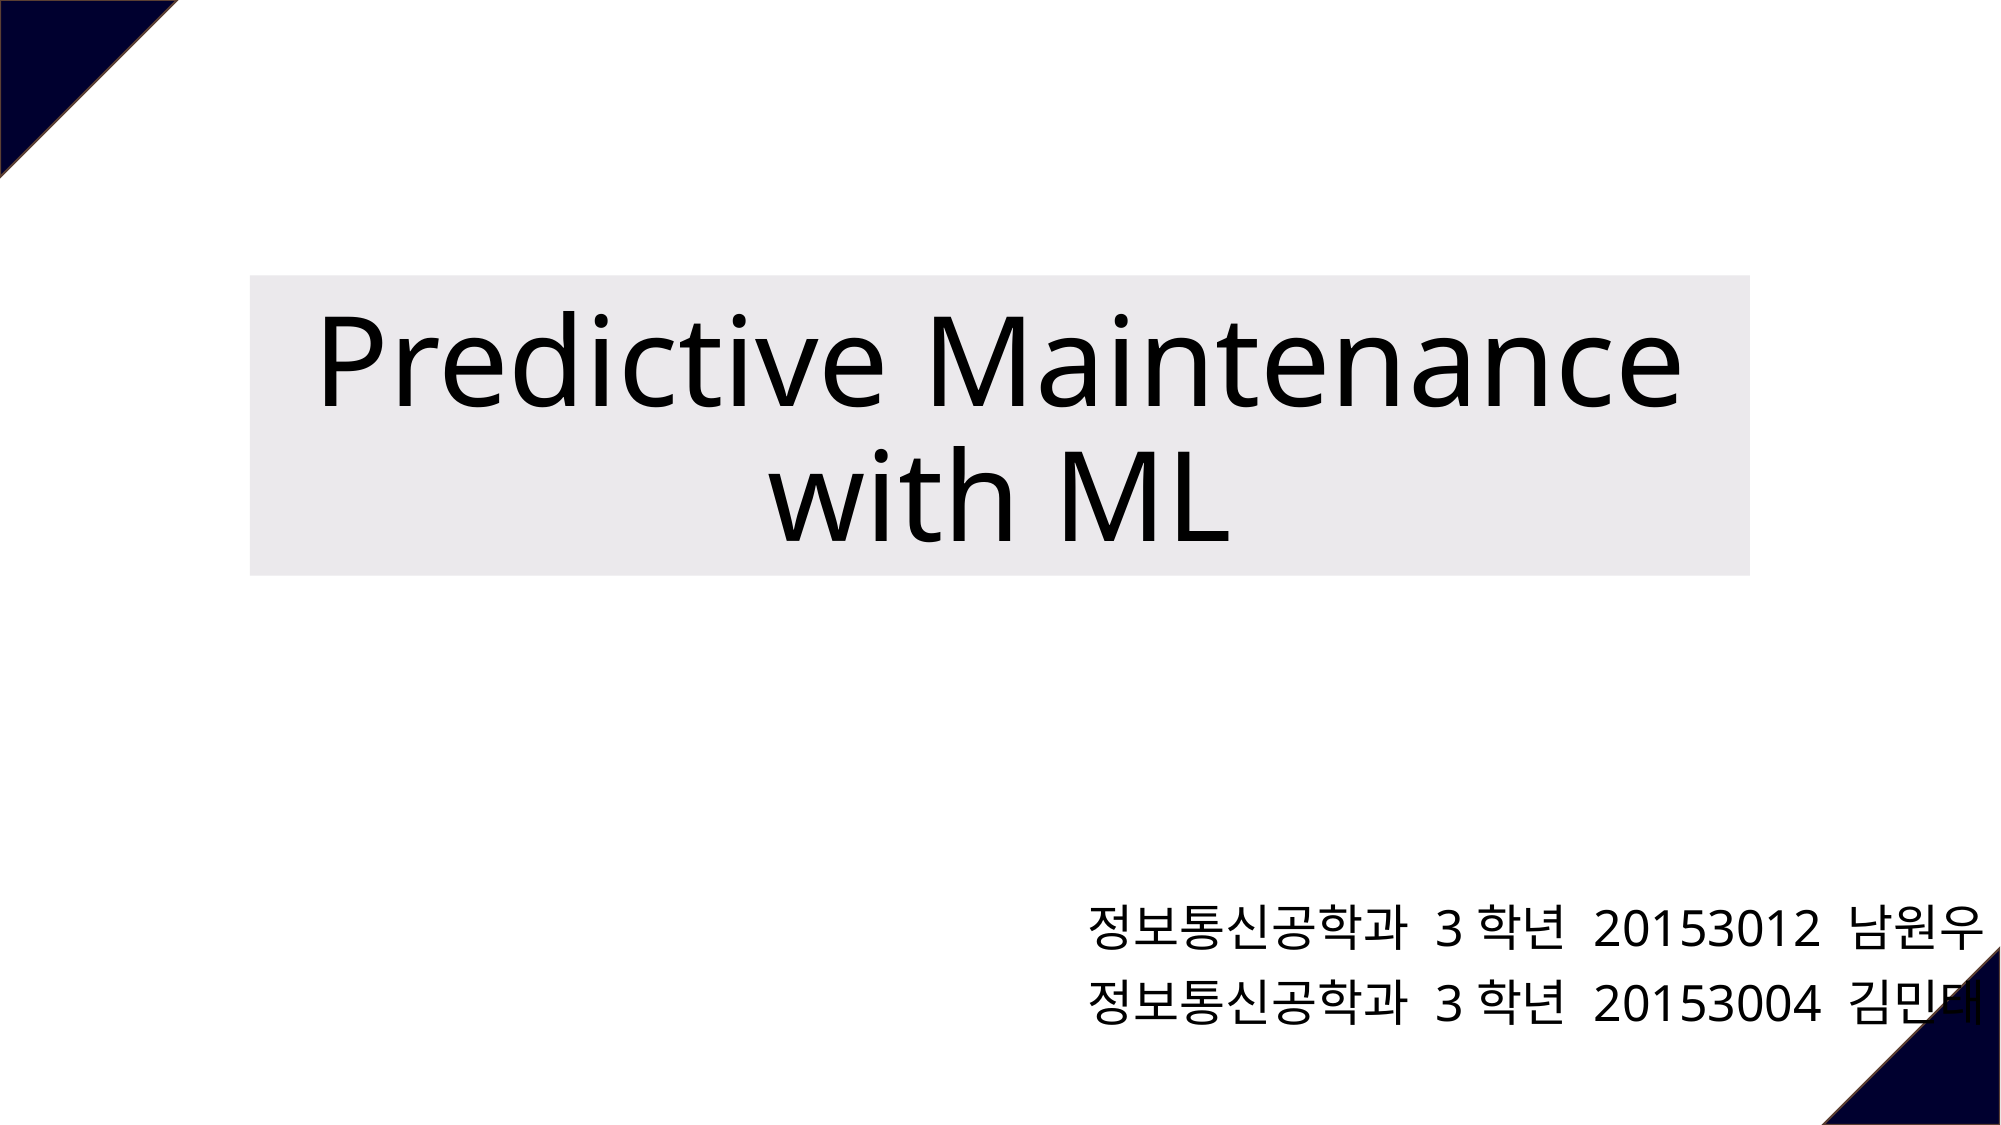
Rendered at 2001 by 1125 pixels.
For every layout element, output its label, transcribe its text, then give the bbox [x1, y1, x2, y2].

subtitle 정보통신공학과 3학년 20153012 남원우 정보통신공학과 3학년 20153004 김민태 [500, 895, 2000, 1041]
title Predictive Maintenance with ML [249, 275, 1750, 576]
